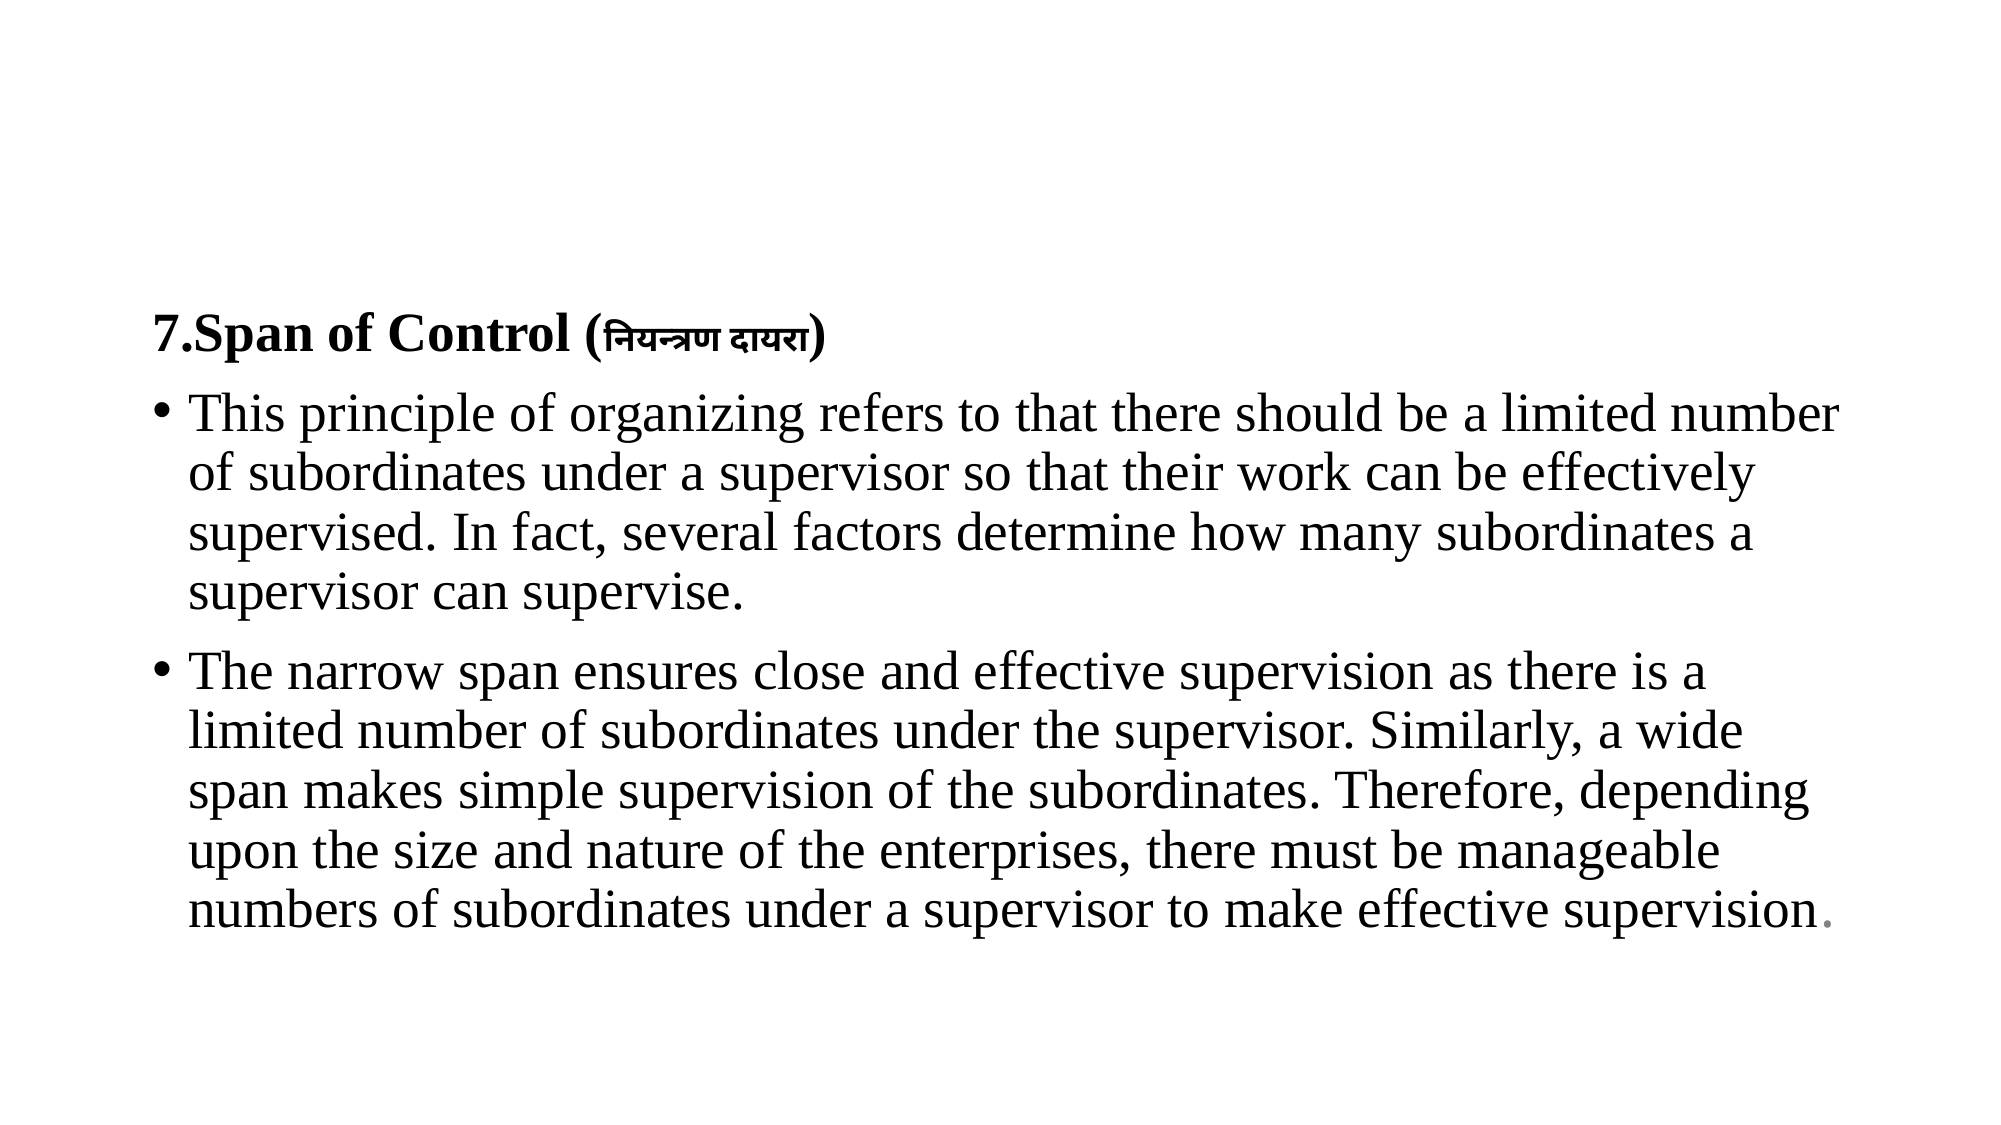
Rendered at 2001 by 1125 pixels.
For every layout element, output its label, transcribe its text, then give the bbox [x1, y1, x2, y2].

list 7.Span of Control (नियन्त्रण दायरा) This principle of organizing refers to that there should be a limited number of subordinates under a supervisor so that their work can be effectively supervised. In fact, several factors determine how many subordinates a supervisor can supervise. The narrow span ensures close and effective supervision as there is a limited number of subordinates under the supervisor. Similarly, a wide span makes simple supervision of the subordinates. Therefore, depending upon the size and nature of the enterprises, there must be manageable numbers of subordinates under a supervisor to make effective supervision. [137, 296, 1863, 1011]
